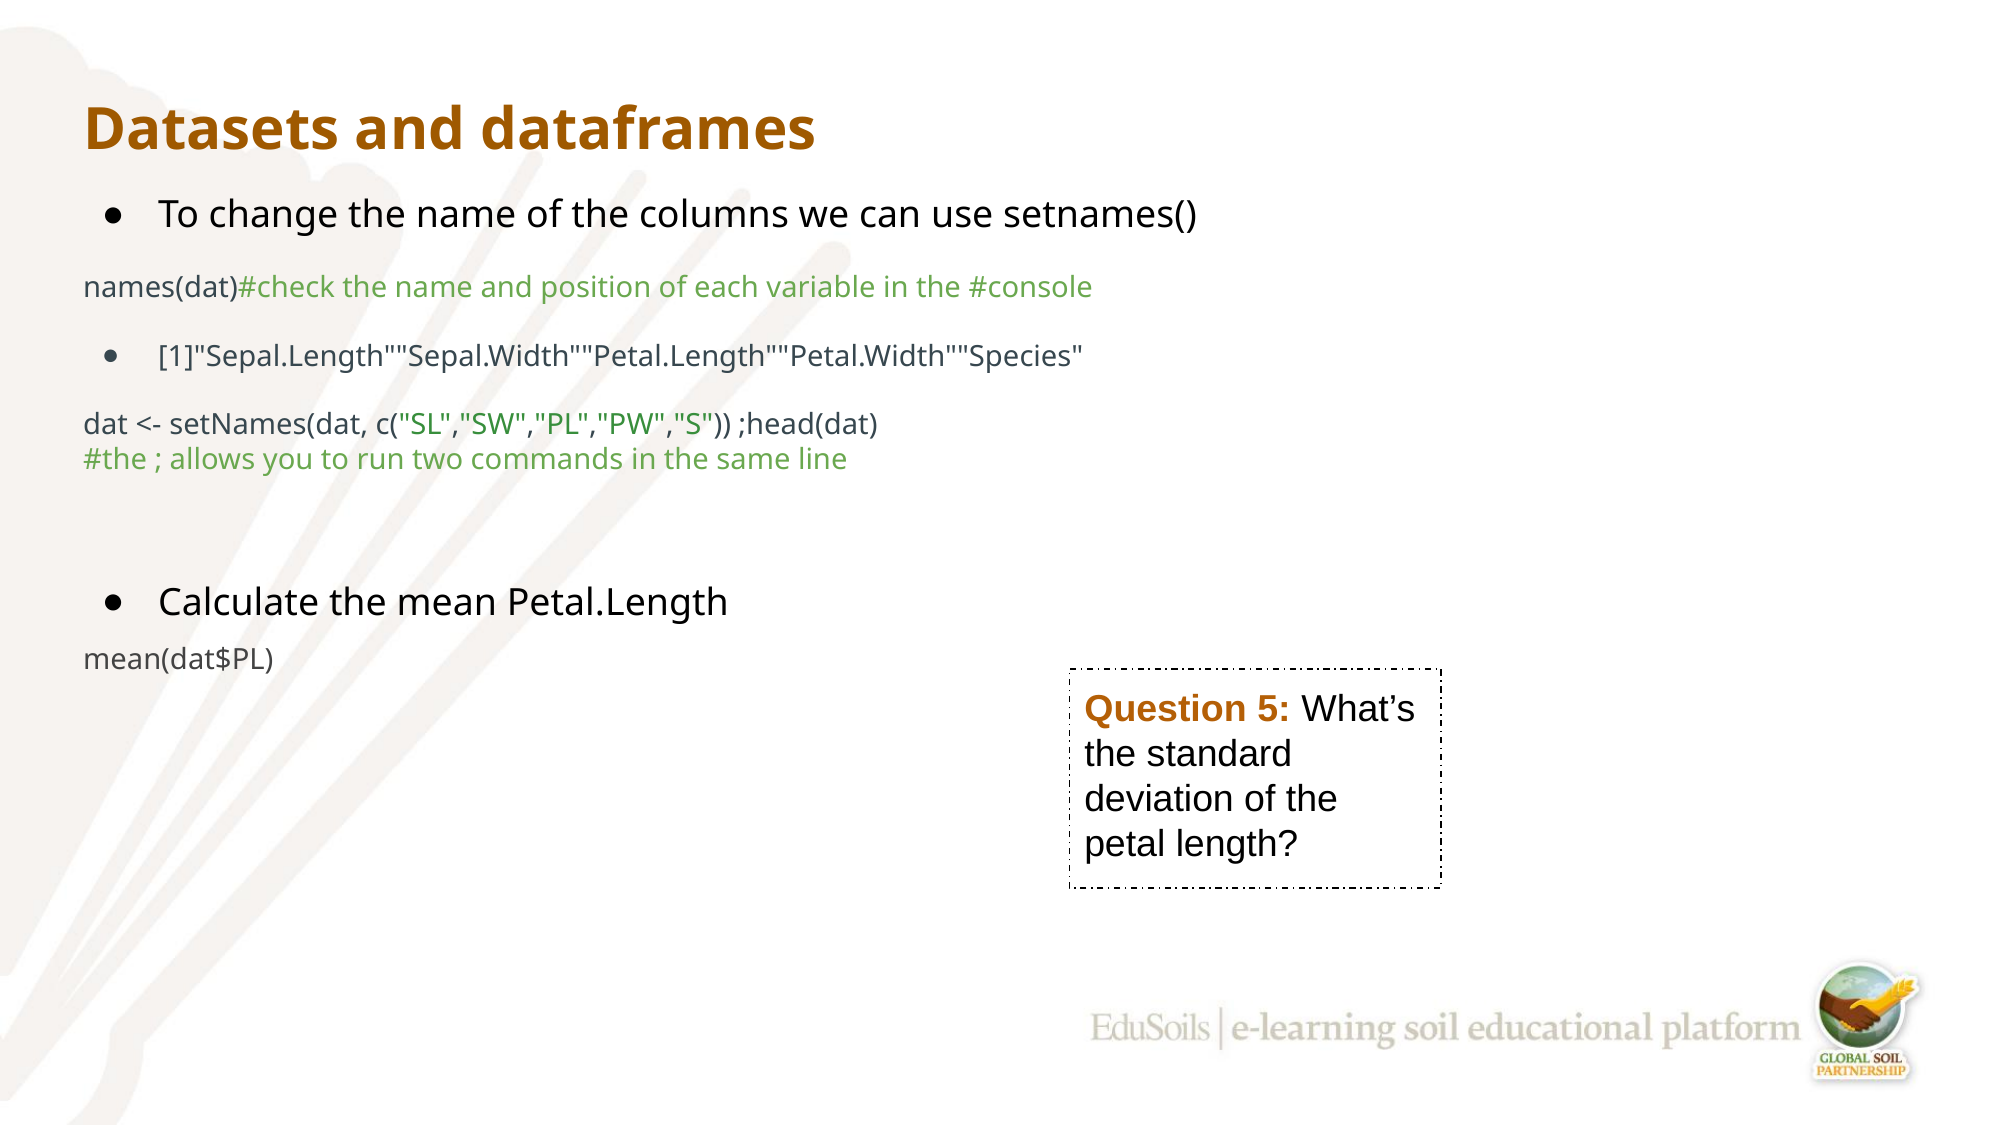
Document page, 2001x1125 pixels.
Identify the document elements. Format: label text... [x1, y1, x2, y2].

list To change the name of the columns we can use setnames() names(dat)#check the name and position of each variable in the #console [1]"Sepal.Length""Sepal.Width""Petal.Length""Petal.Width""Species" dat <- setNames(dat, c("SL","SW","PL","PW","S")) ;head(dat) #the ; allows you to run two commands in the same line Calculate the mean Petal.Length mean(dat$PL) [68, 175, 1669, 1000]
title Datasets and dataframes [68, 75, 1932, 176]
text_box Question 5: What’s the standard deviation of the petal length? [1069, 669, 1442, 888]
slide_number ‹#› [1853, 1019, 1974, 1106]
picture [0, 0, 2001, 1125]
